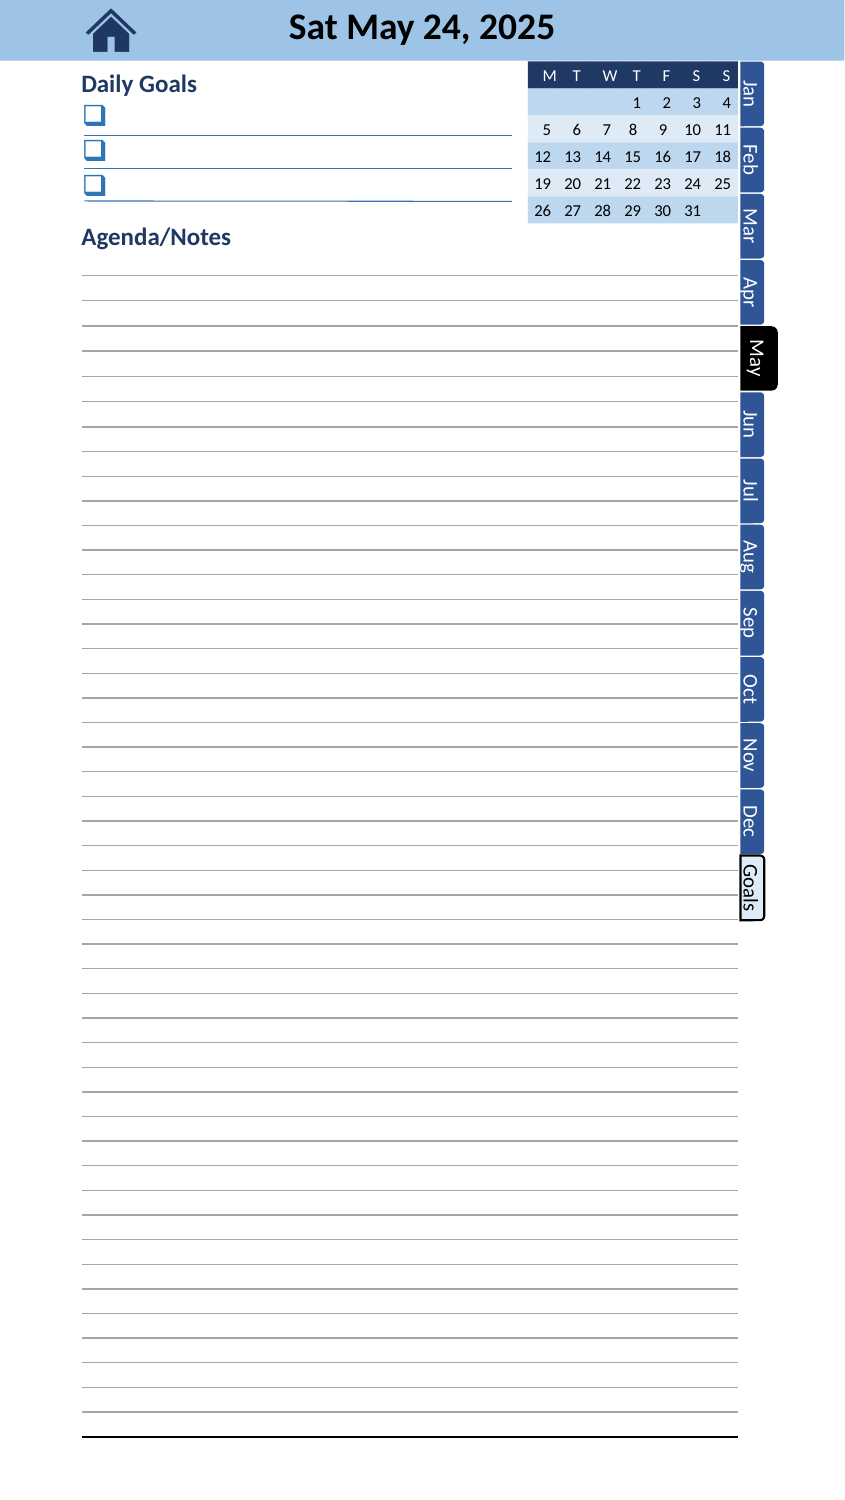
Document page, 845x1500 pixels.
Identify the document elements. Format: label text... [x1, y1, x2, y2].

picture [82, 1, 140, 59]
list Sat May 24, 2025 [190, 0, 655, 61]
